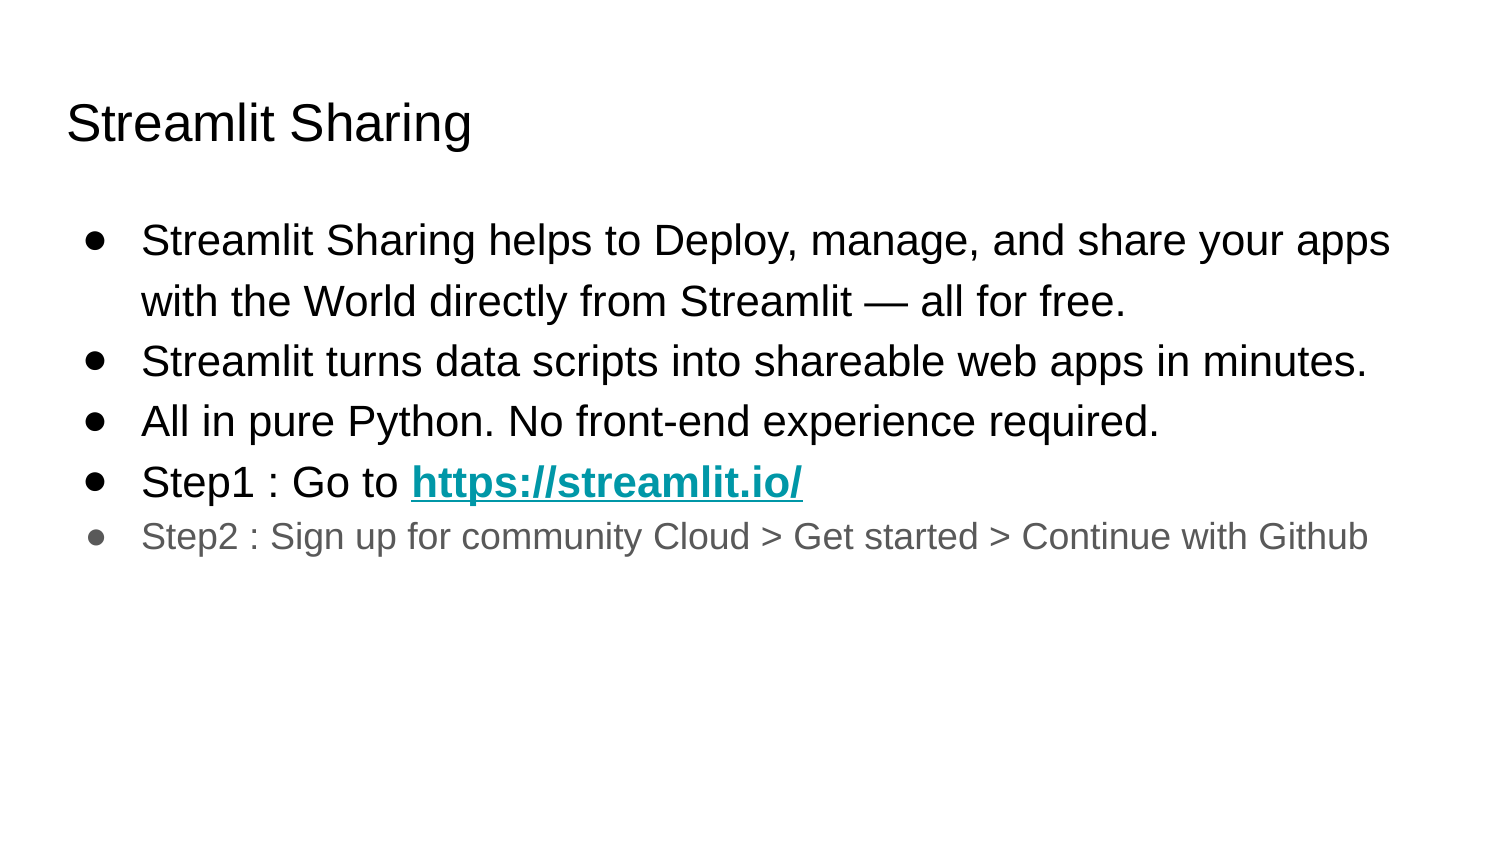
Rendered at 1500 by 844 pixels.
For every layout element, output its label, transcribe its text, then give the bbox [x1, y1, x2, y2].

list Streamlit Sharing helps to Deploy, manage, and share your apps with the World directly from Streamlit — all for free. Streamlit turns data scripts into shareable web apps in minutes. All in pure Python. No front‑end experience required. Step1 : Go to https://streamlit.io/ Step2 : Sign up for community Cloud > Get started > Continue with Github [51, 189, 1449, 750]
title Streamlit Sharing [51, 72, 1449, 167]
